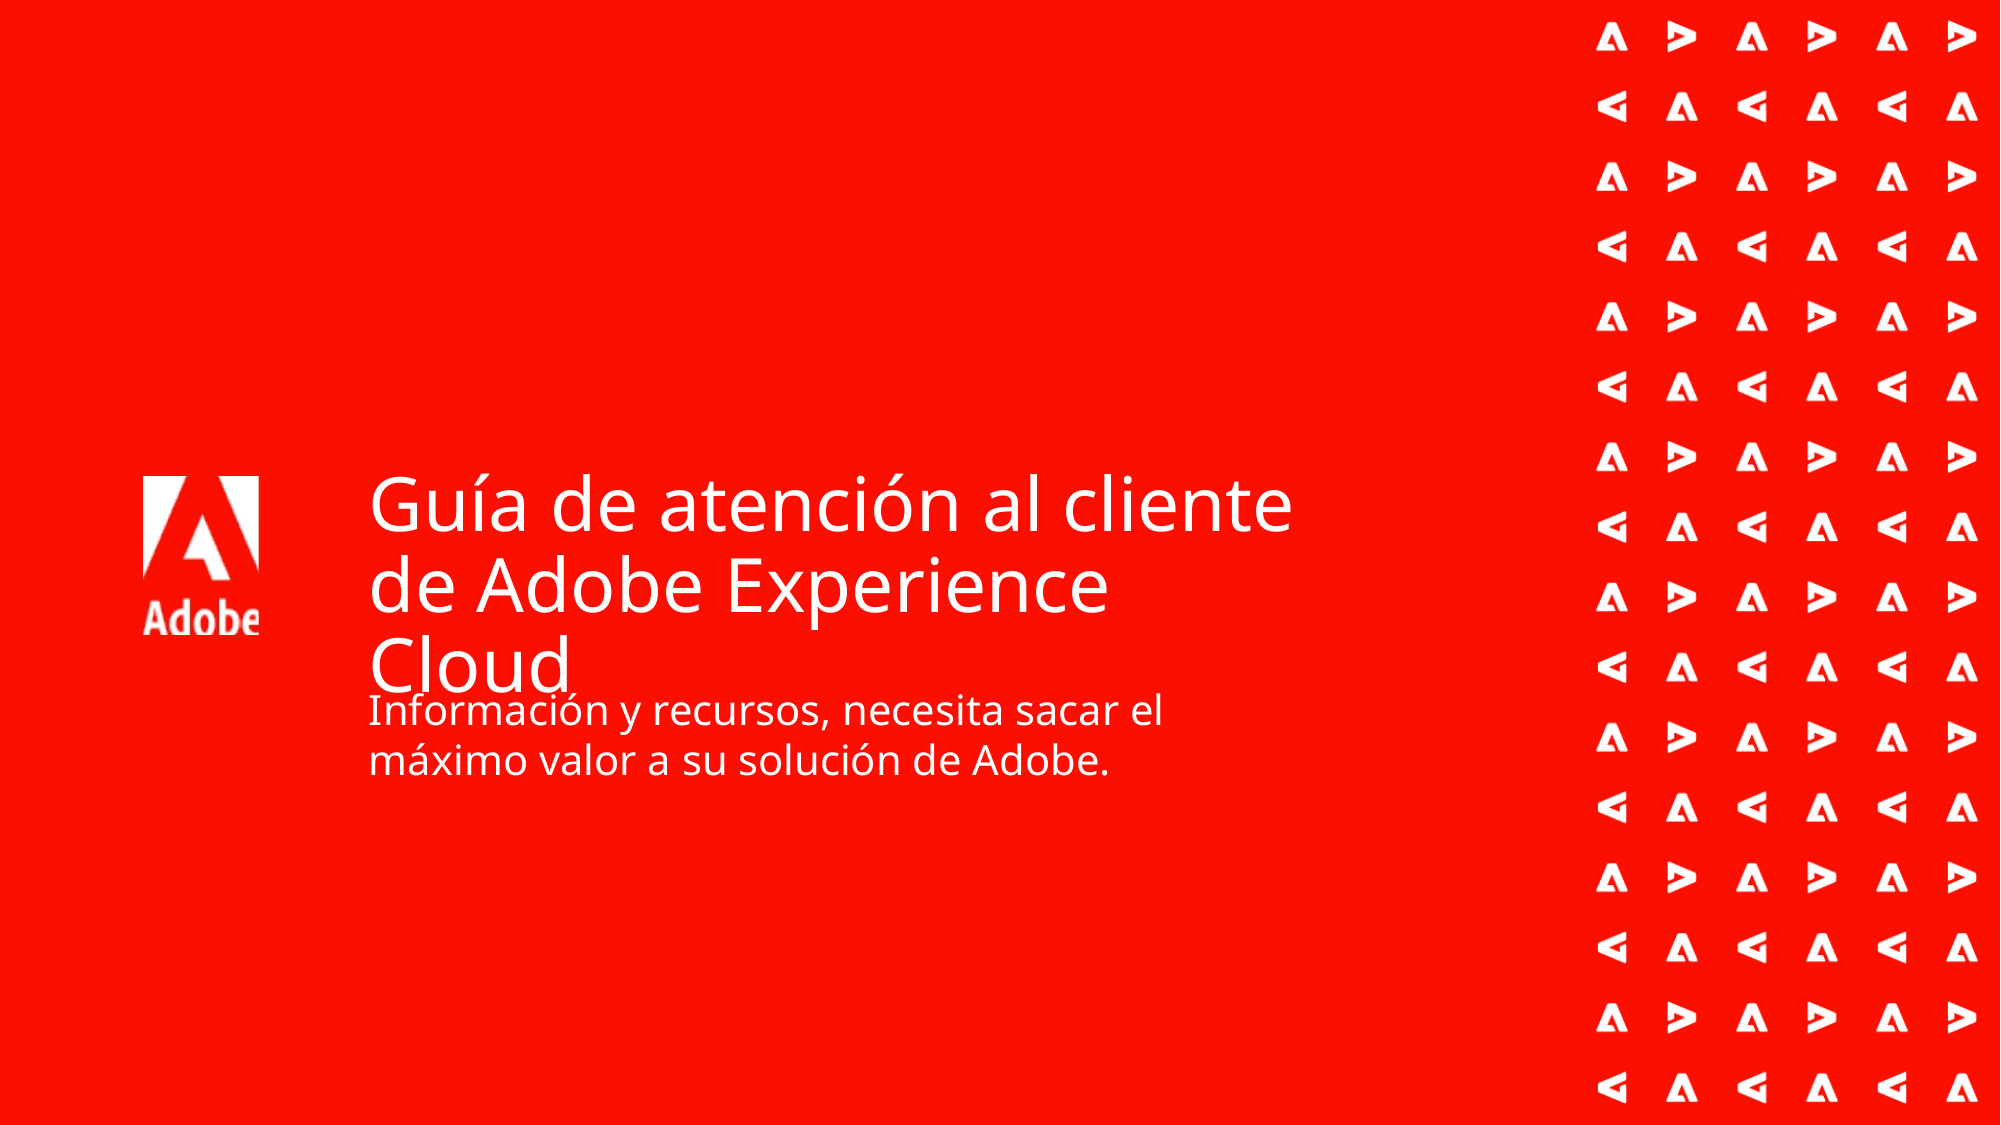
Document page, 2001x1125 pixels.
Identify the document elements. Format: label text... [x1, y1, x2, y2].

title Guía de atención al cliente de Adobe Experience Cloud [361, 458, 1333, 658]
list Información y recursos, necesita sacar el máximo valor a su solución de Adobe. [361, 676, 1331, 854]
picture [0, 0, 2000, 1125]
